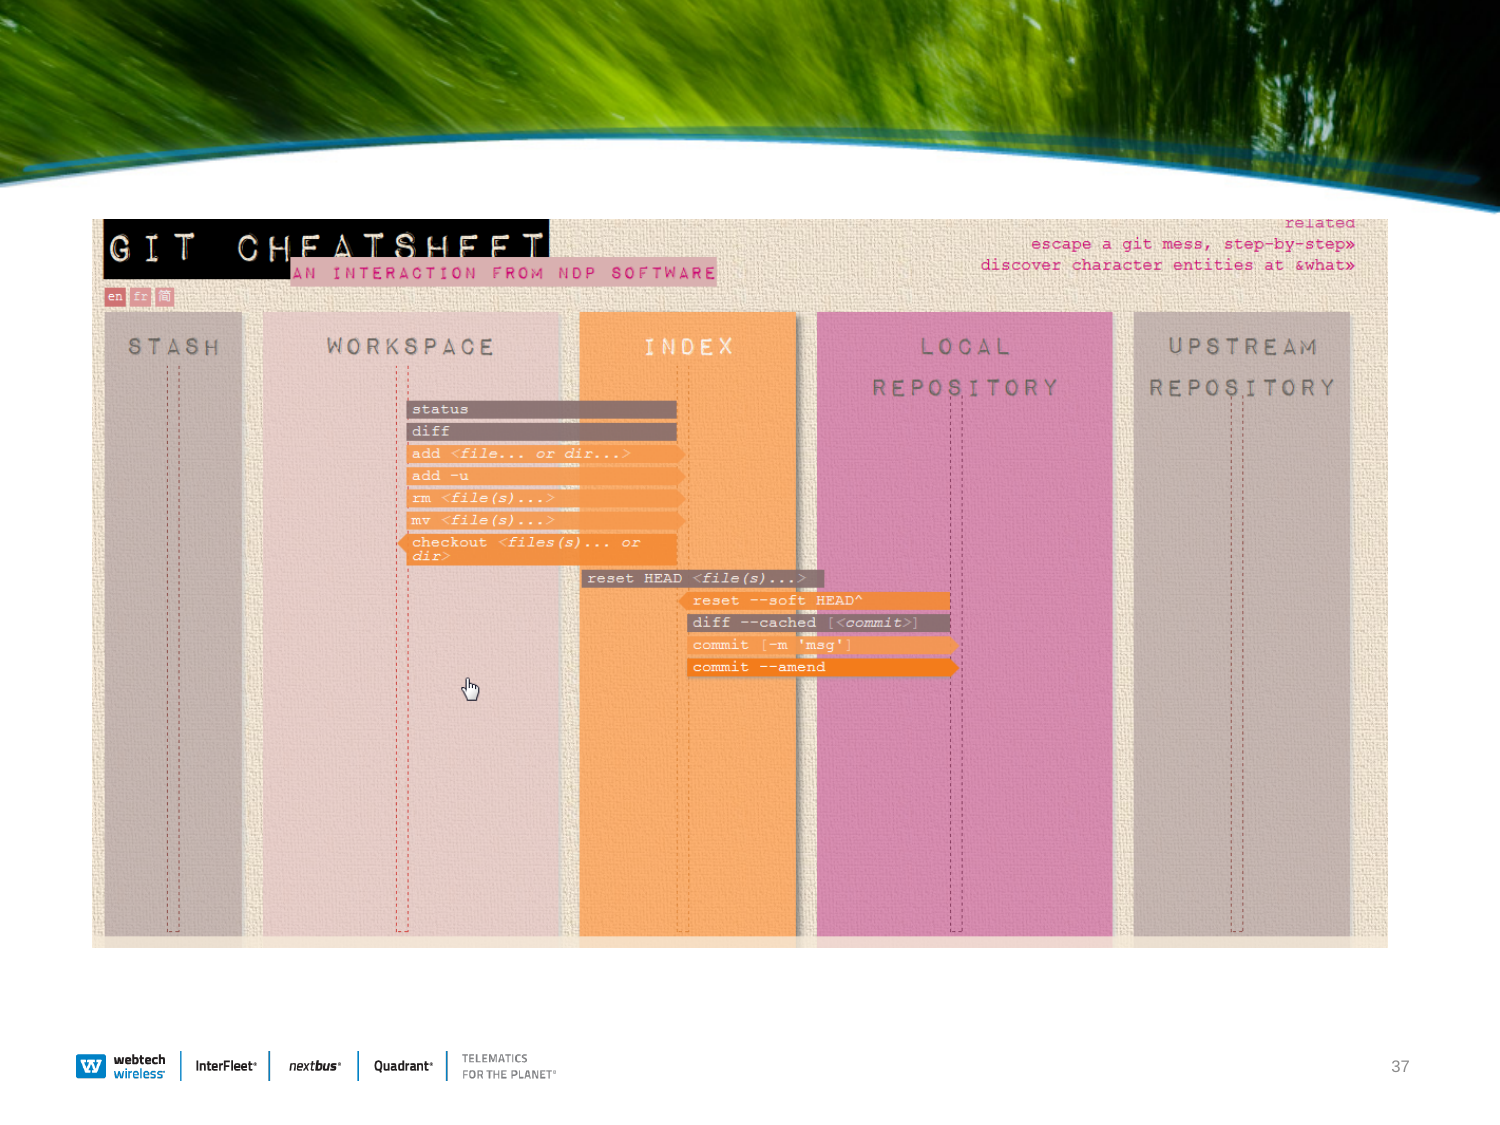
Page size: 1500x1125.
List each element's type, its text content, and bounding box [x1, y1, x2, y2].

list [92, 219, 1389, 948]
picture [76, 1051, 556, 1081]
picture [0, 0, 1500, 216]
slide_number 37 [1328, 1051, 1425, 1081]
